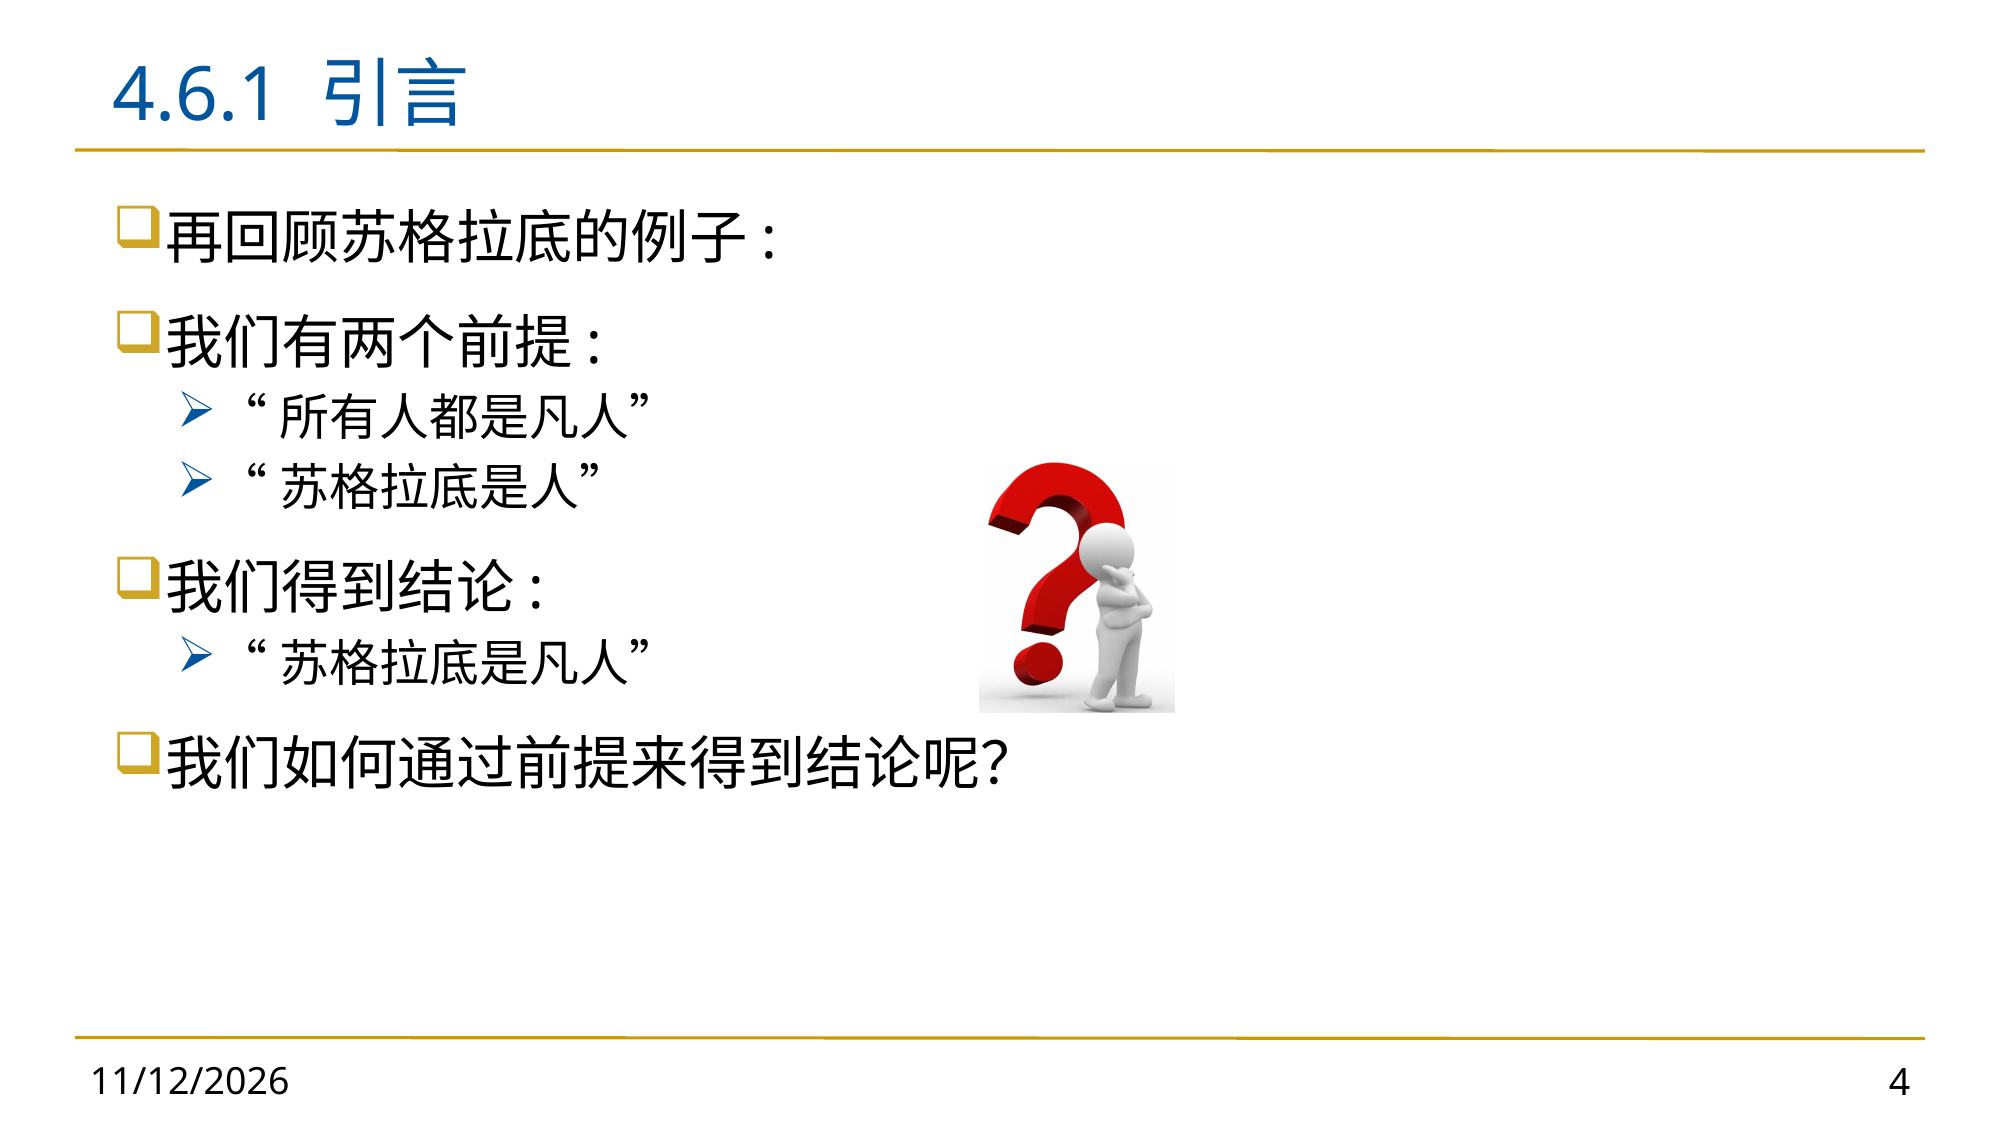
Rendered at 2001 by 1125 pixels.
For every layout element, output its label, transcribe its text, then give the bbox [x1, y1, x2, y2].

picture [979, 462, 1175, 713]
title 4.6.1 引言 [97, 44, 1900, 149]
slide_number 4 [1325, 1050, 1925, 1111]
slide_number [75, 1050, 550, 1111]
list 再回顾苏格拉底的例子: 我们有两个前提: “所有人都是凡人” “苏格拉底是人” 我们得到结论: “苏格拉底是凡人” 我们如何通过前提来得到结论呢？ [97, 178, 1900, 1019]
